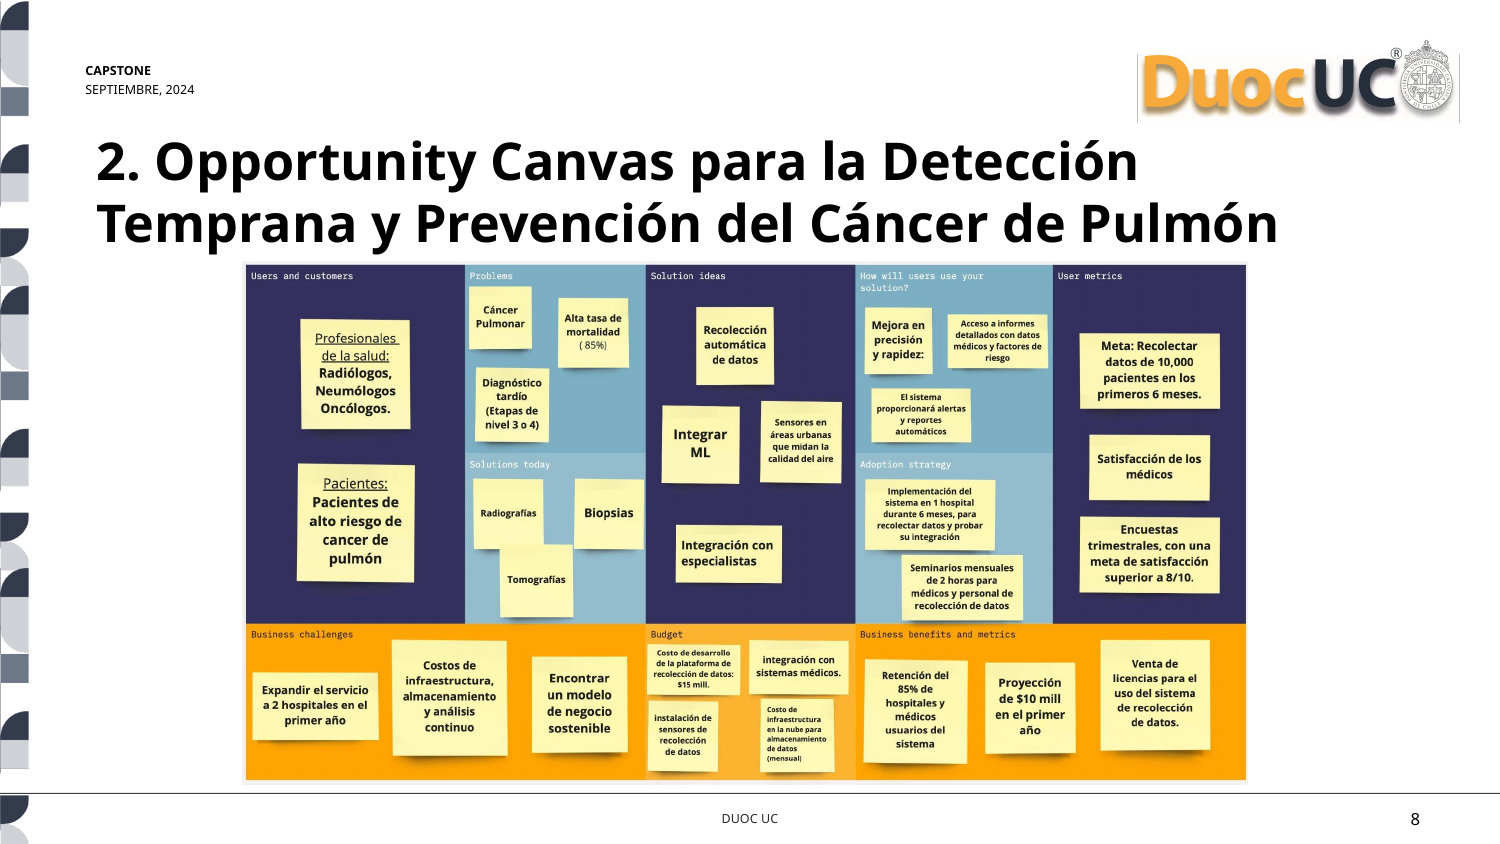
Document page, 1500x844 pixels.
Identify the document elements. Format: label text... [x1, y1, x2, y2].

text_box CAPSTONE SEPTIEMBRE, 2024 [80, 53, 264, 103]
text_box 2. Opportunity Canvas para la Detección Temprana y Prevención del Cáncer de Pulmón [81, 113, 1408, 269]
picture [0, 0, 1500, 844]
picture [1097, 24, 1470, 133]
